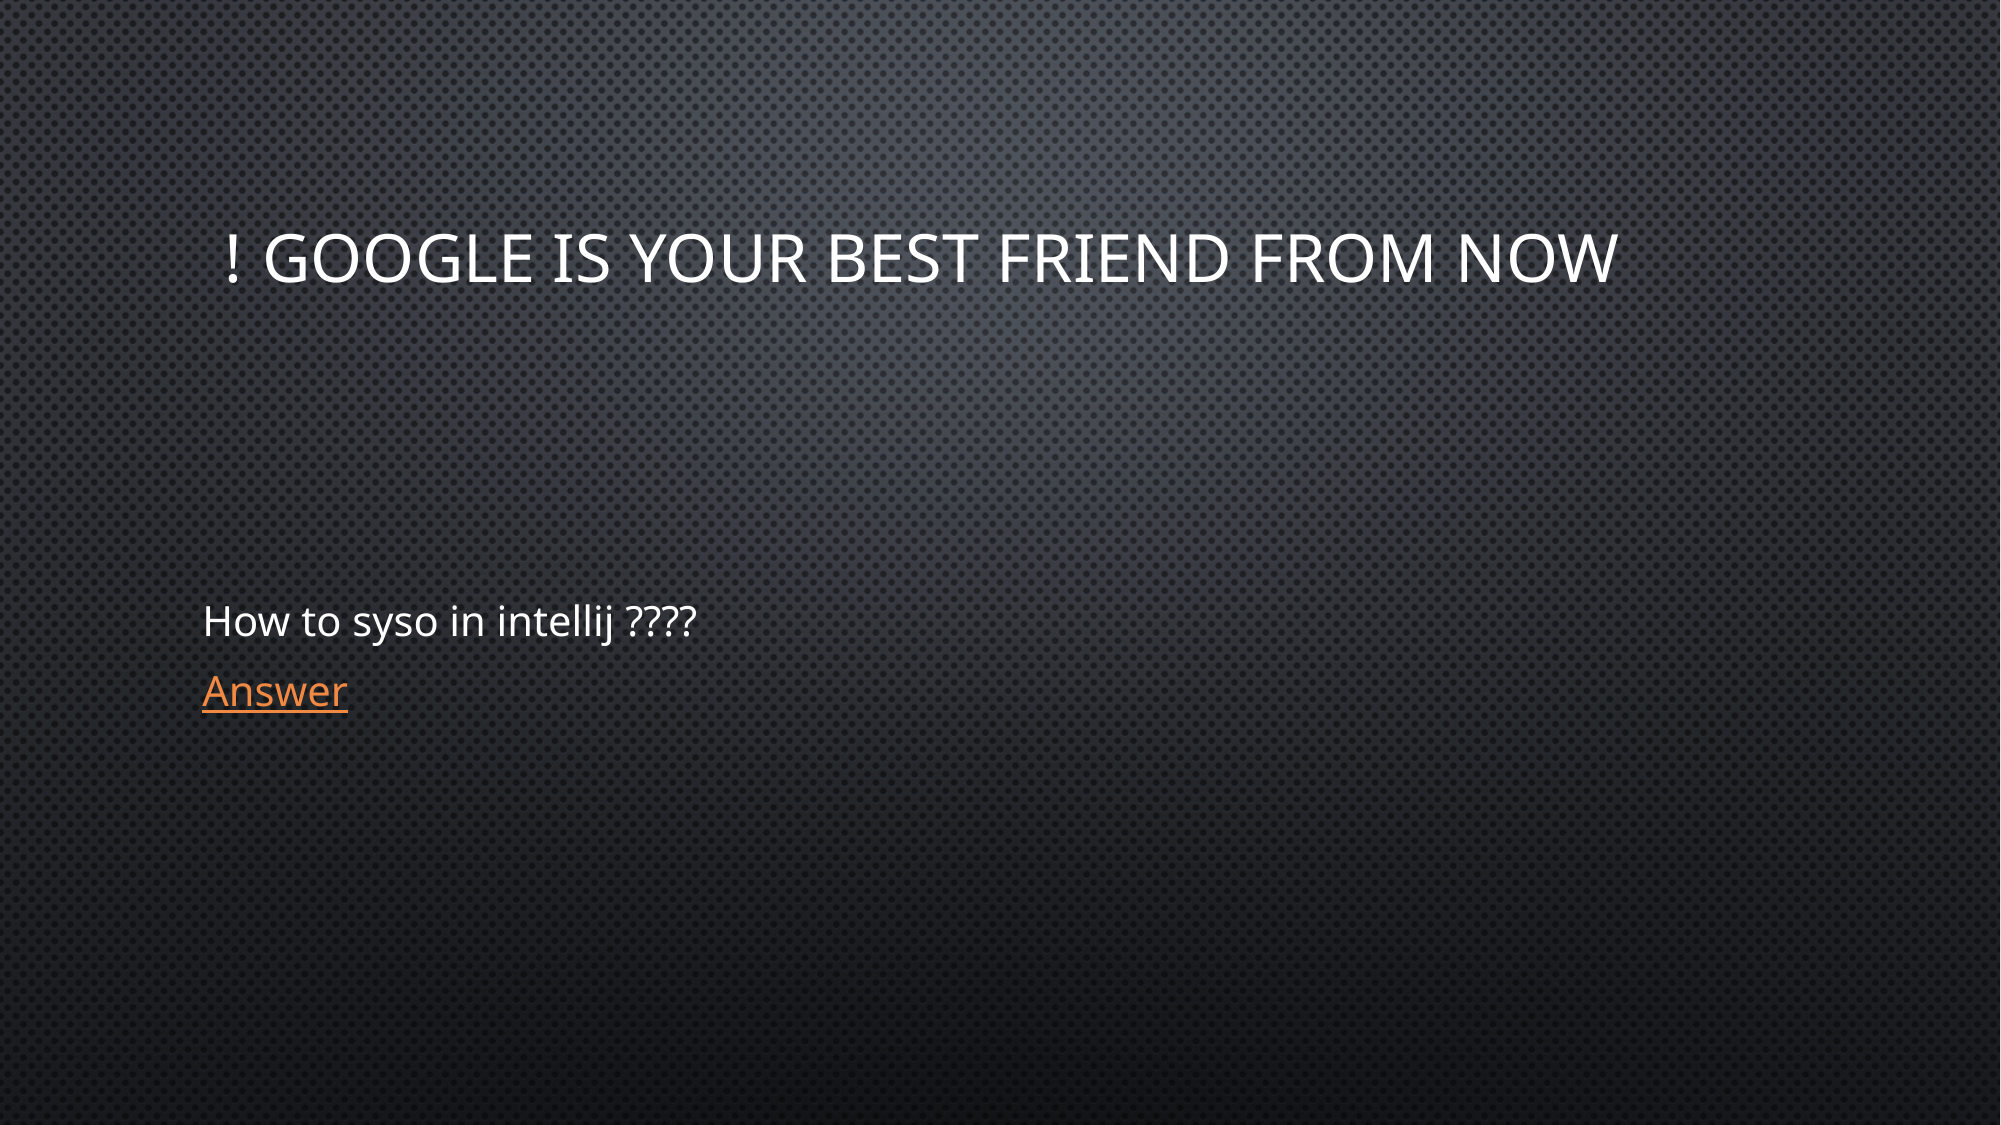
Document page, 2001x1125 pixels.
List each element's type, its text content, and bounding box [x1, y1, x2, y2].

title Google is your best friend from now ! [187, 99, 1813, 413]
list How to syso in intellij ???? Answer [187, 437, 1813, 950]
